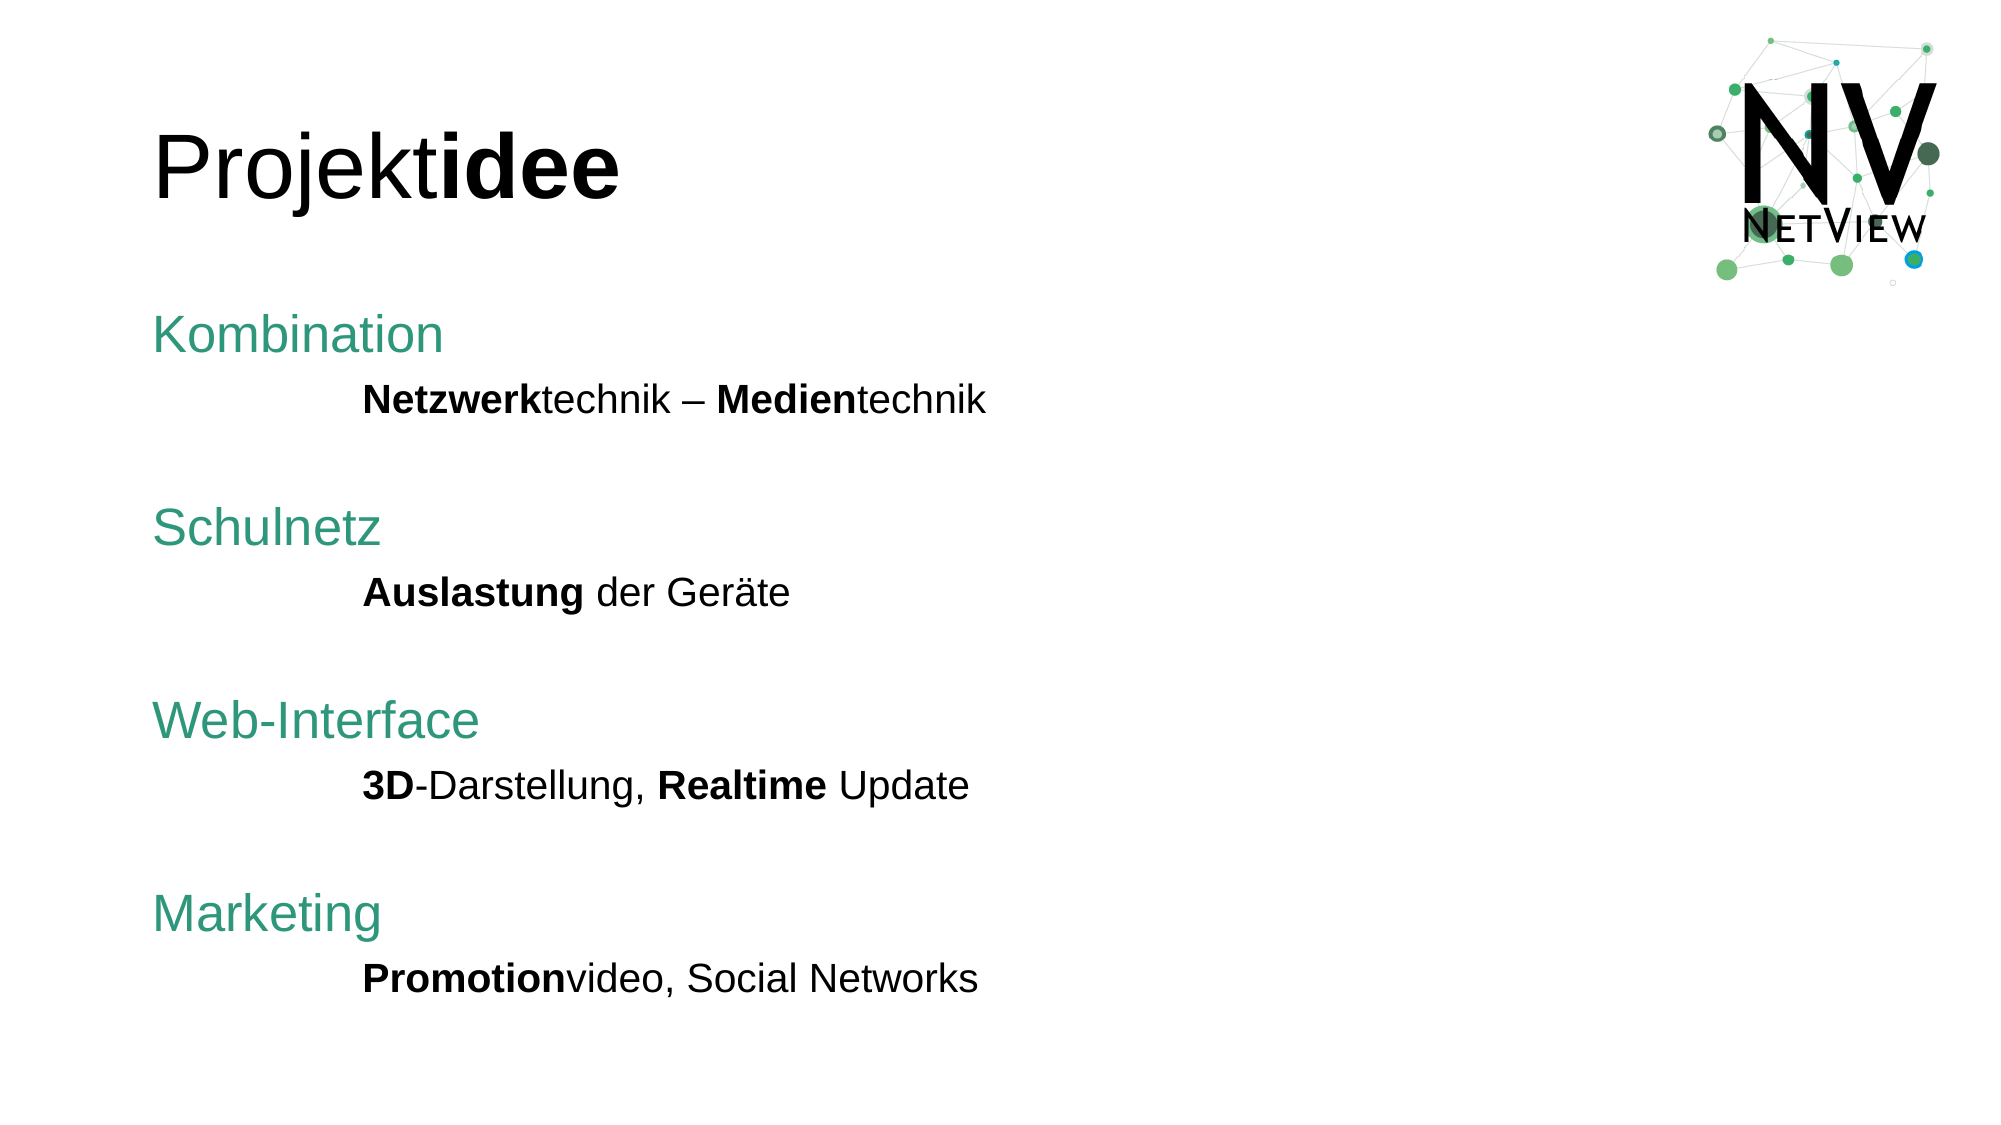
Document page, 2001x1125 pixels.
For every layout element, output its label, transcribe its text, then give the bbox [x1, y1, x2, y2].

list Kombination Netzwerktechnik – Medientechnik Schulnetz Auslastung der Geräte Web-Interface 3D-Darstellung, Realtime Update Marketing Promotionvideo, Social Networks [137, 299, 1863, 1014]
title Projektidee [137, 59, 1685, 278]
picture [1685, 21, 1981, 316]
